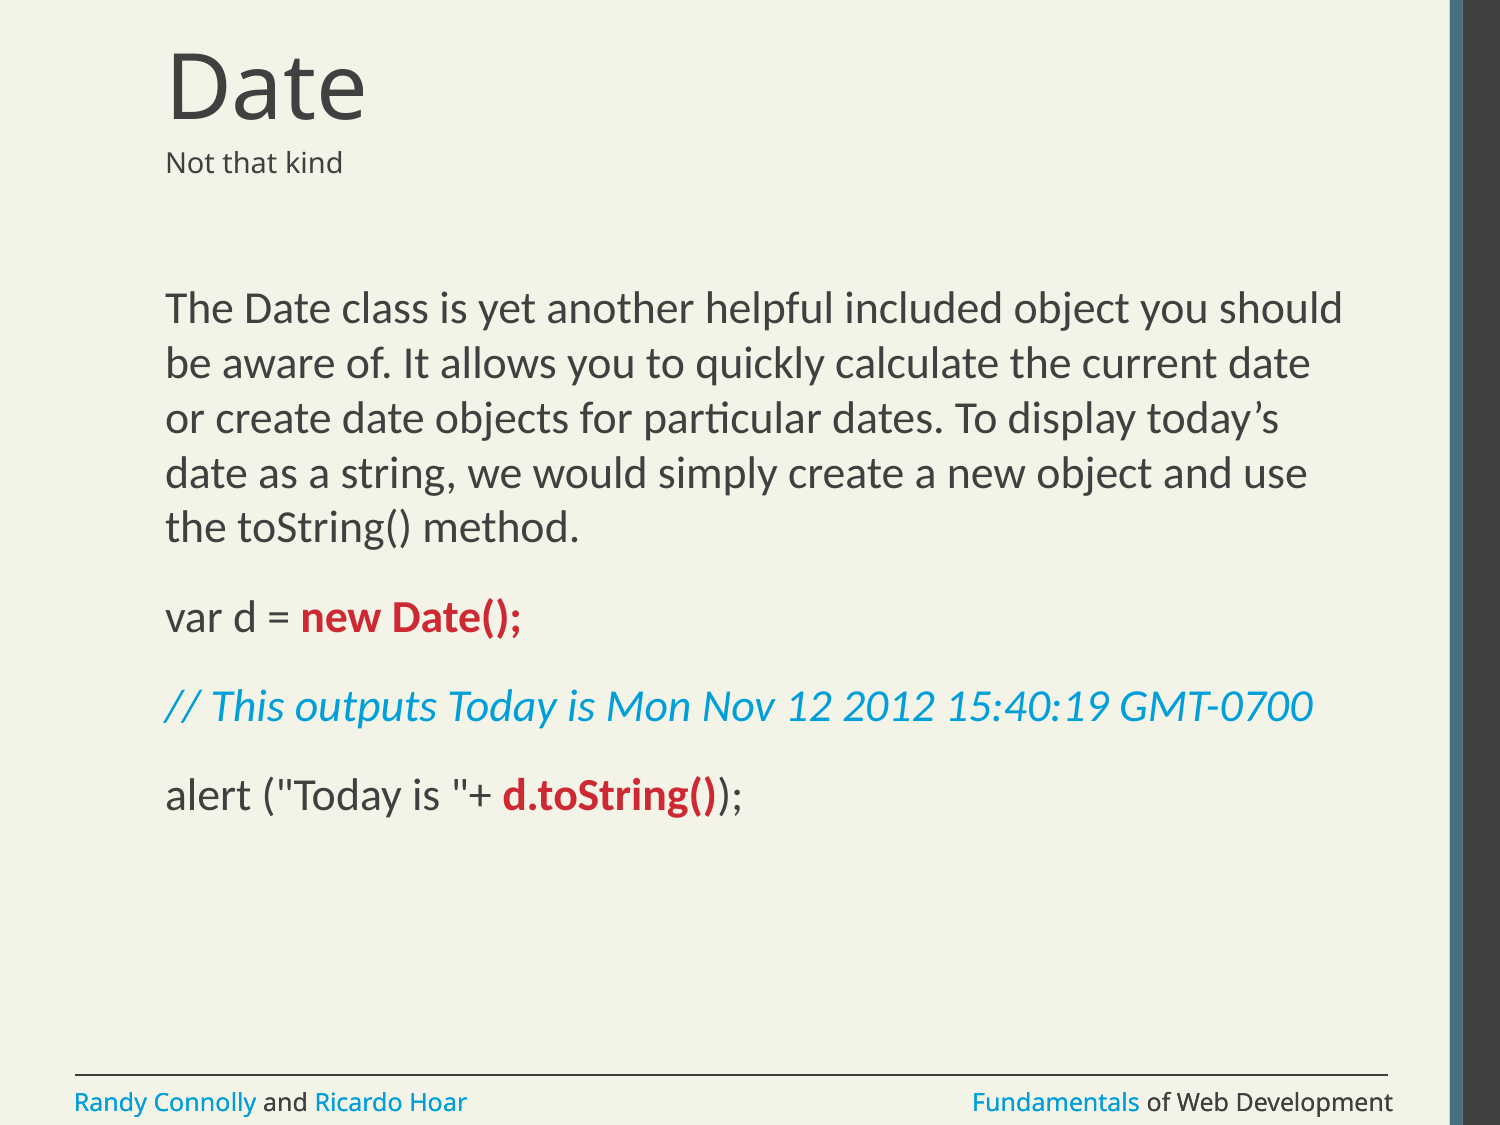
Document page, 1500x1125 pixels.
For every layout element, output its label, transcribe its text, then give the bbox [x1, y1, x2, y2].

list The Date class is yet another helpful included object you should be aware of. It allows you to quickly calculate the current date or create date objects for particular dates. To display today’s date as a string, we would simply create a new object and use the toString() method. var d = new Date(); // This outputs Today is Mon Nov 12 2012 15:40:19 GMT-0700 alert ("Today is "+ d.toString()); [150, 270, 1375, 1013]
list Not that kind [150, 137, 1200, 188]
title Date [150, 20, 1425, 188]
